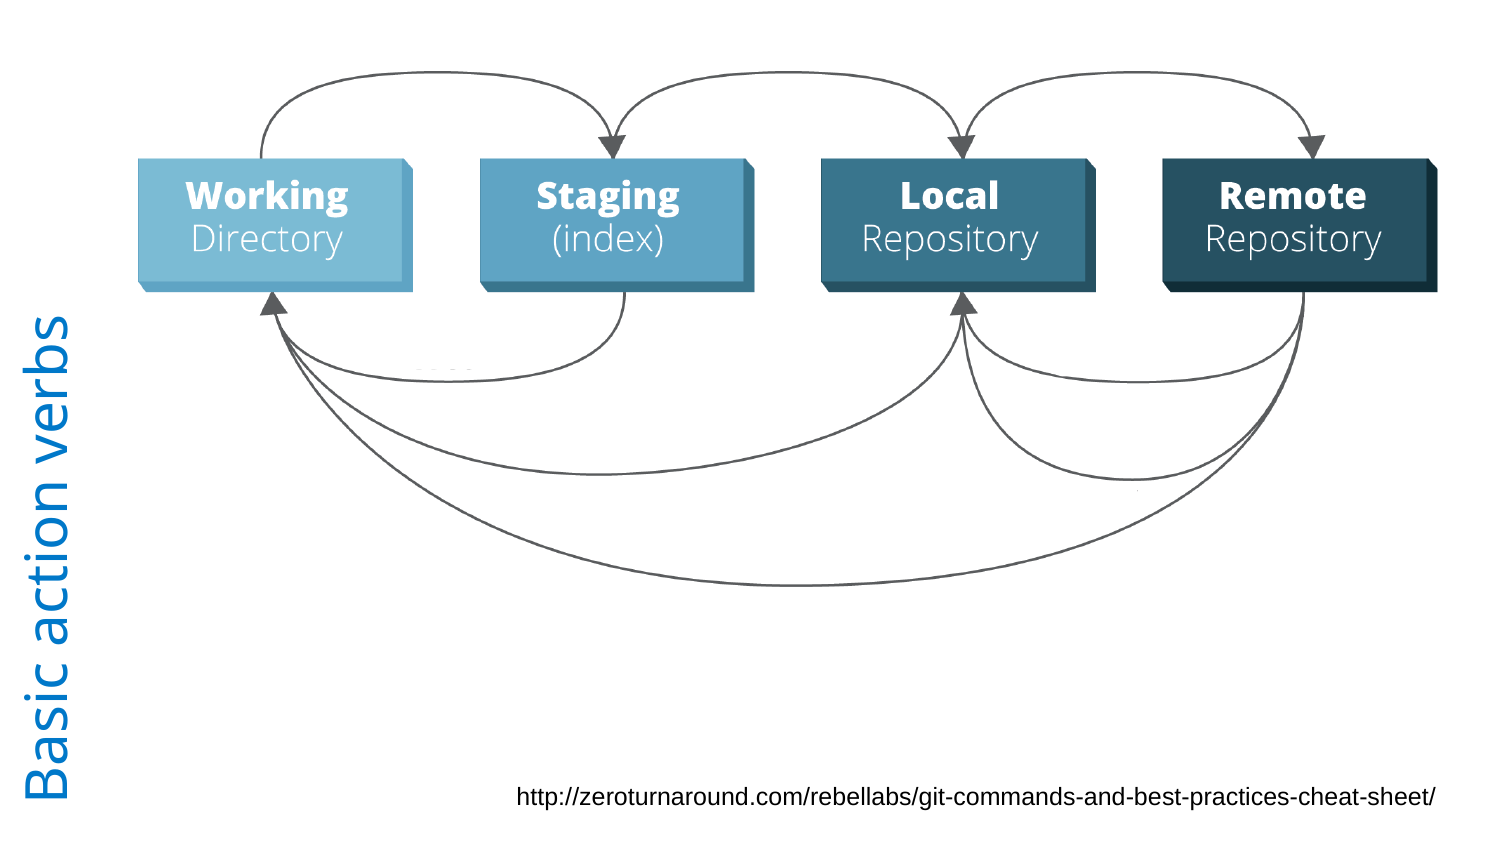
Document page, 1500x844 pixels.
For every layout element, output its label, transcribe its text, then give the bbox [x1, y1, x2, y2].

title Basic action verbs [9, 27, 85, 805]
picture [129, 45, 1457, 608]
text_box http://zeroturnaround.com/rebellabs/git-commands-and-best-practices-cheat-sheet/ [158, 772, 1453, 818]
